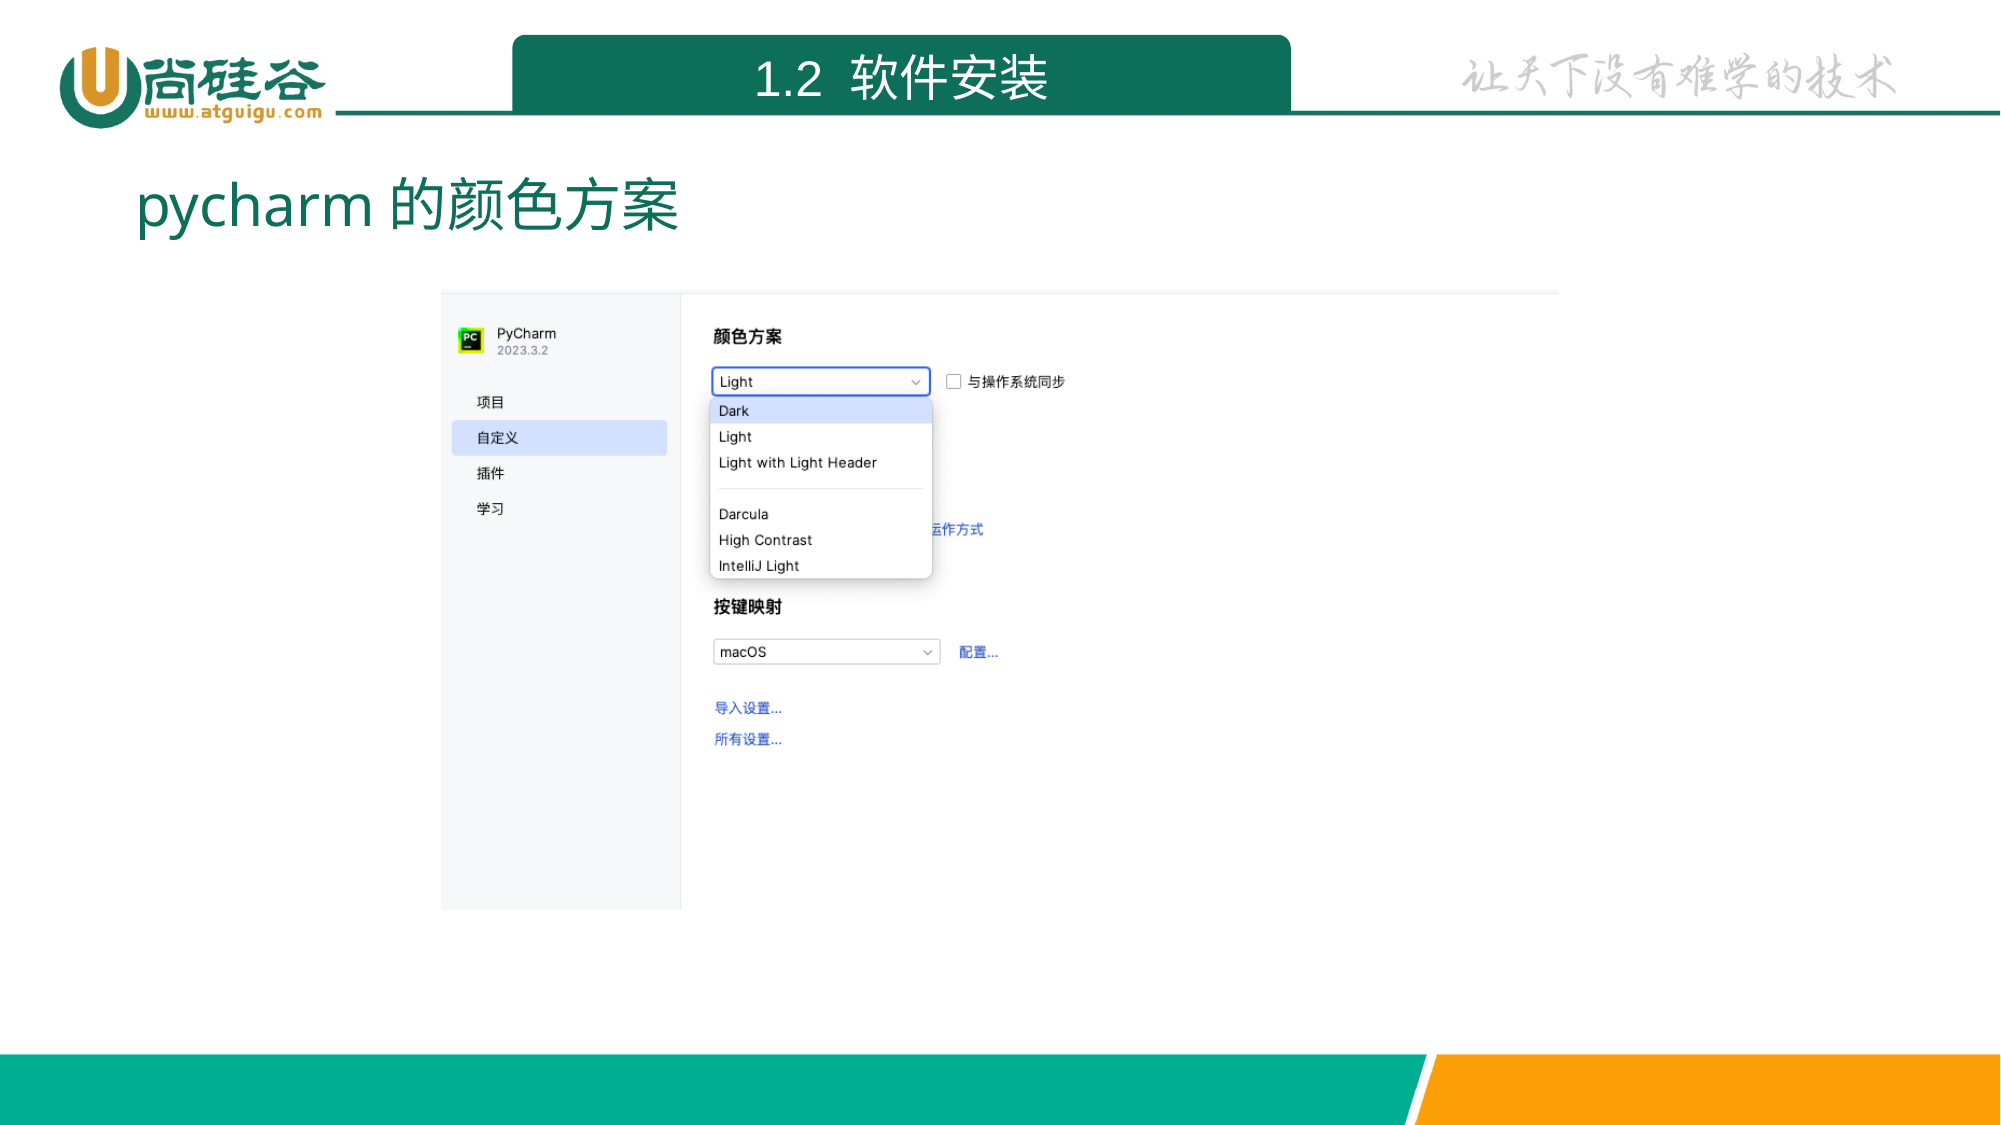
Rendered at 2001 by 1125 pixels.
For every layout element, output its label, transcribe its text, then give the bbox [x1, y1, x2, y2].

text_box pycharm的颜色方案 [120, 159, 962, 249]
text_box 1.2 软件安装 [512, 34, 1291, 114]
picture [0, 0, 2001, 1125]
